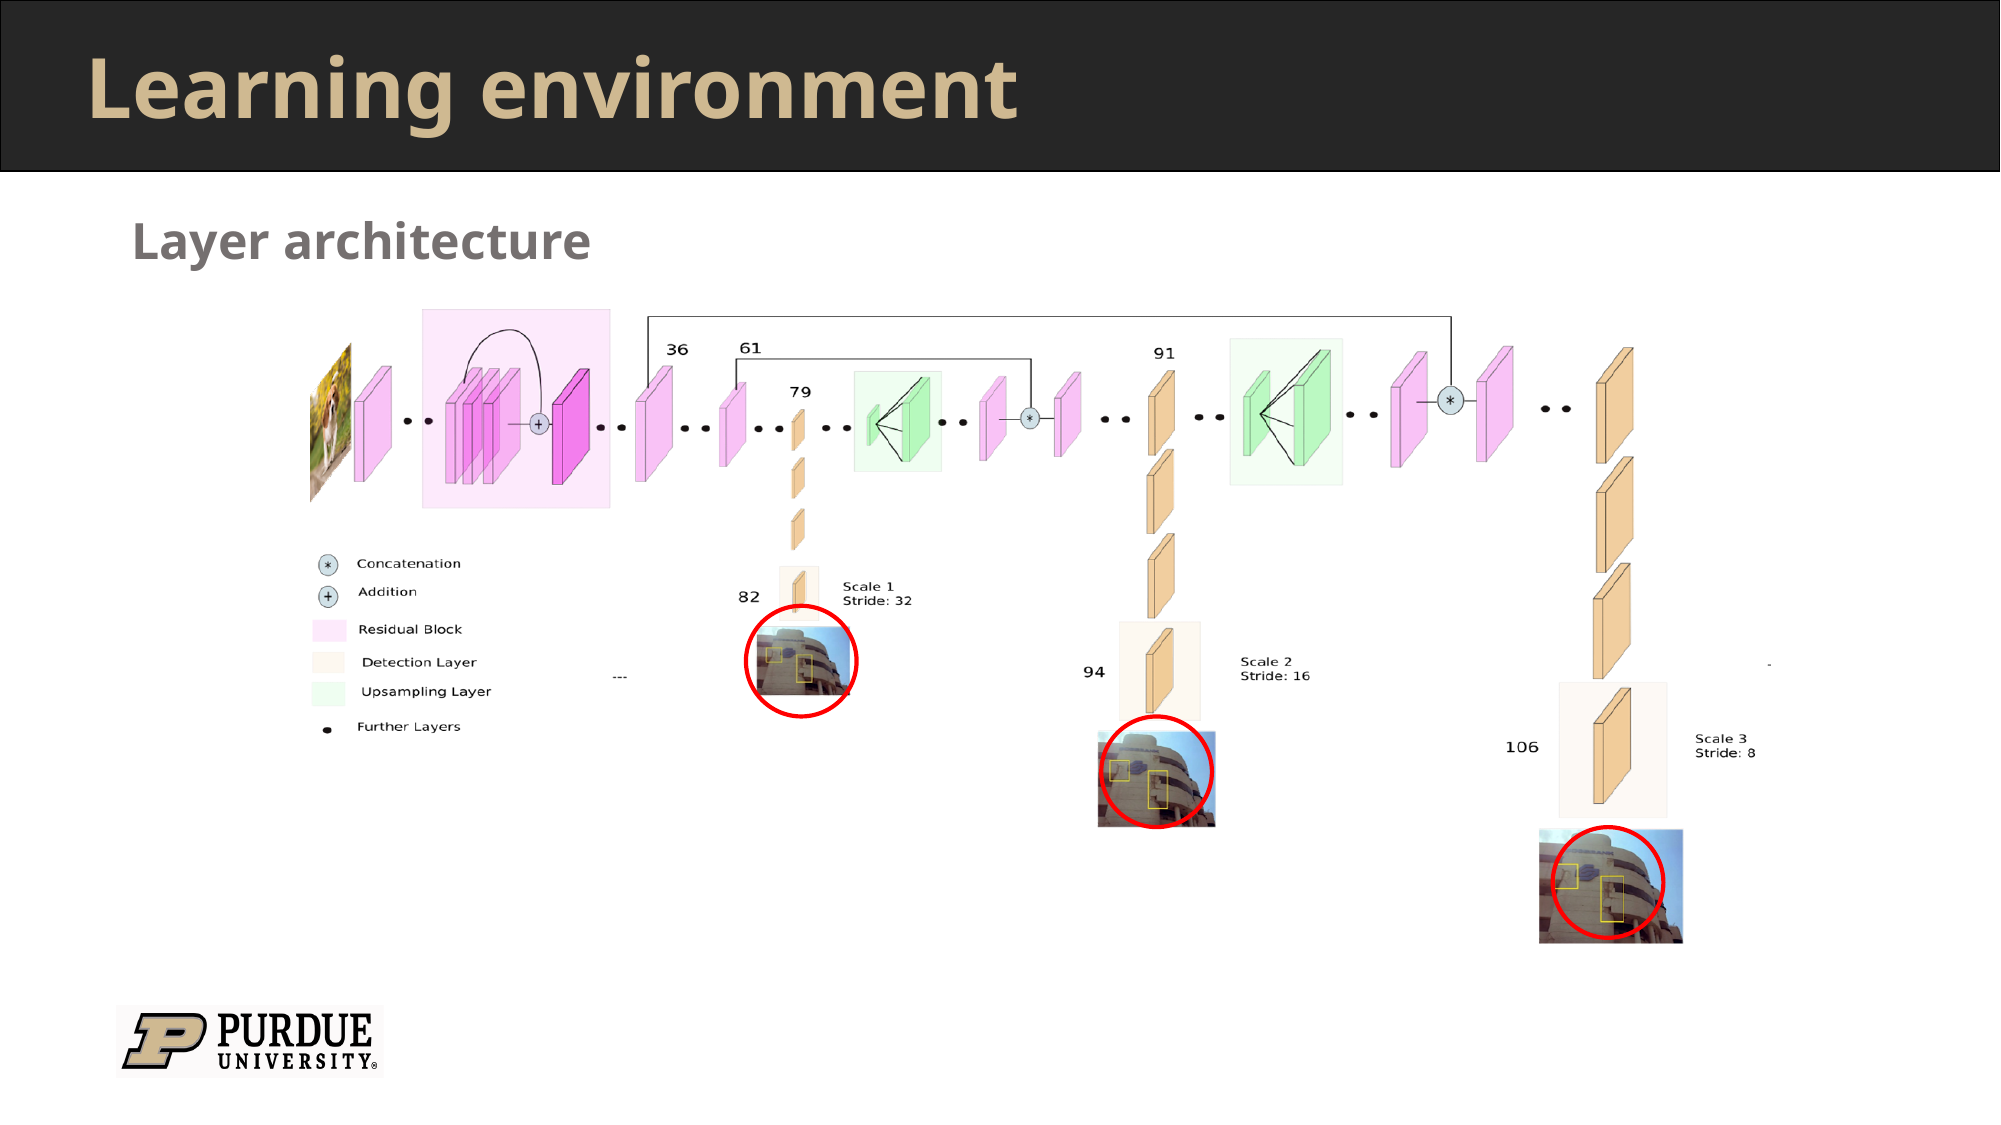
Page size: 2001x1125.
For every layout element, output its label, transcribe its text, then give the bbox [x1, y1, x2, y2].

text_box Layer architecture [116, 201, 1117, 277]
text_box [0, 0, 2000, 171]
picture [310, 308, 1771, 944]
text_box Learning environment [70, 27, 1384, 143]
picture [115, 1005, 385, 1079]
